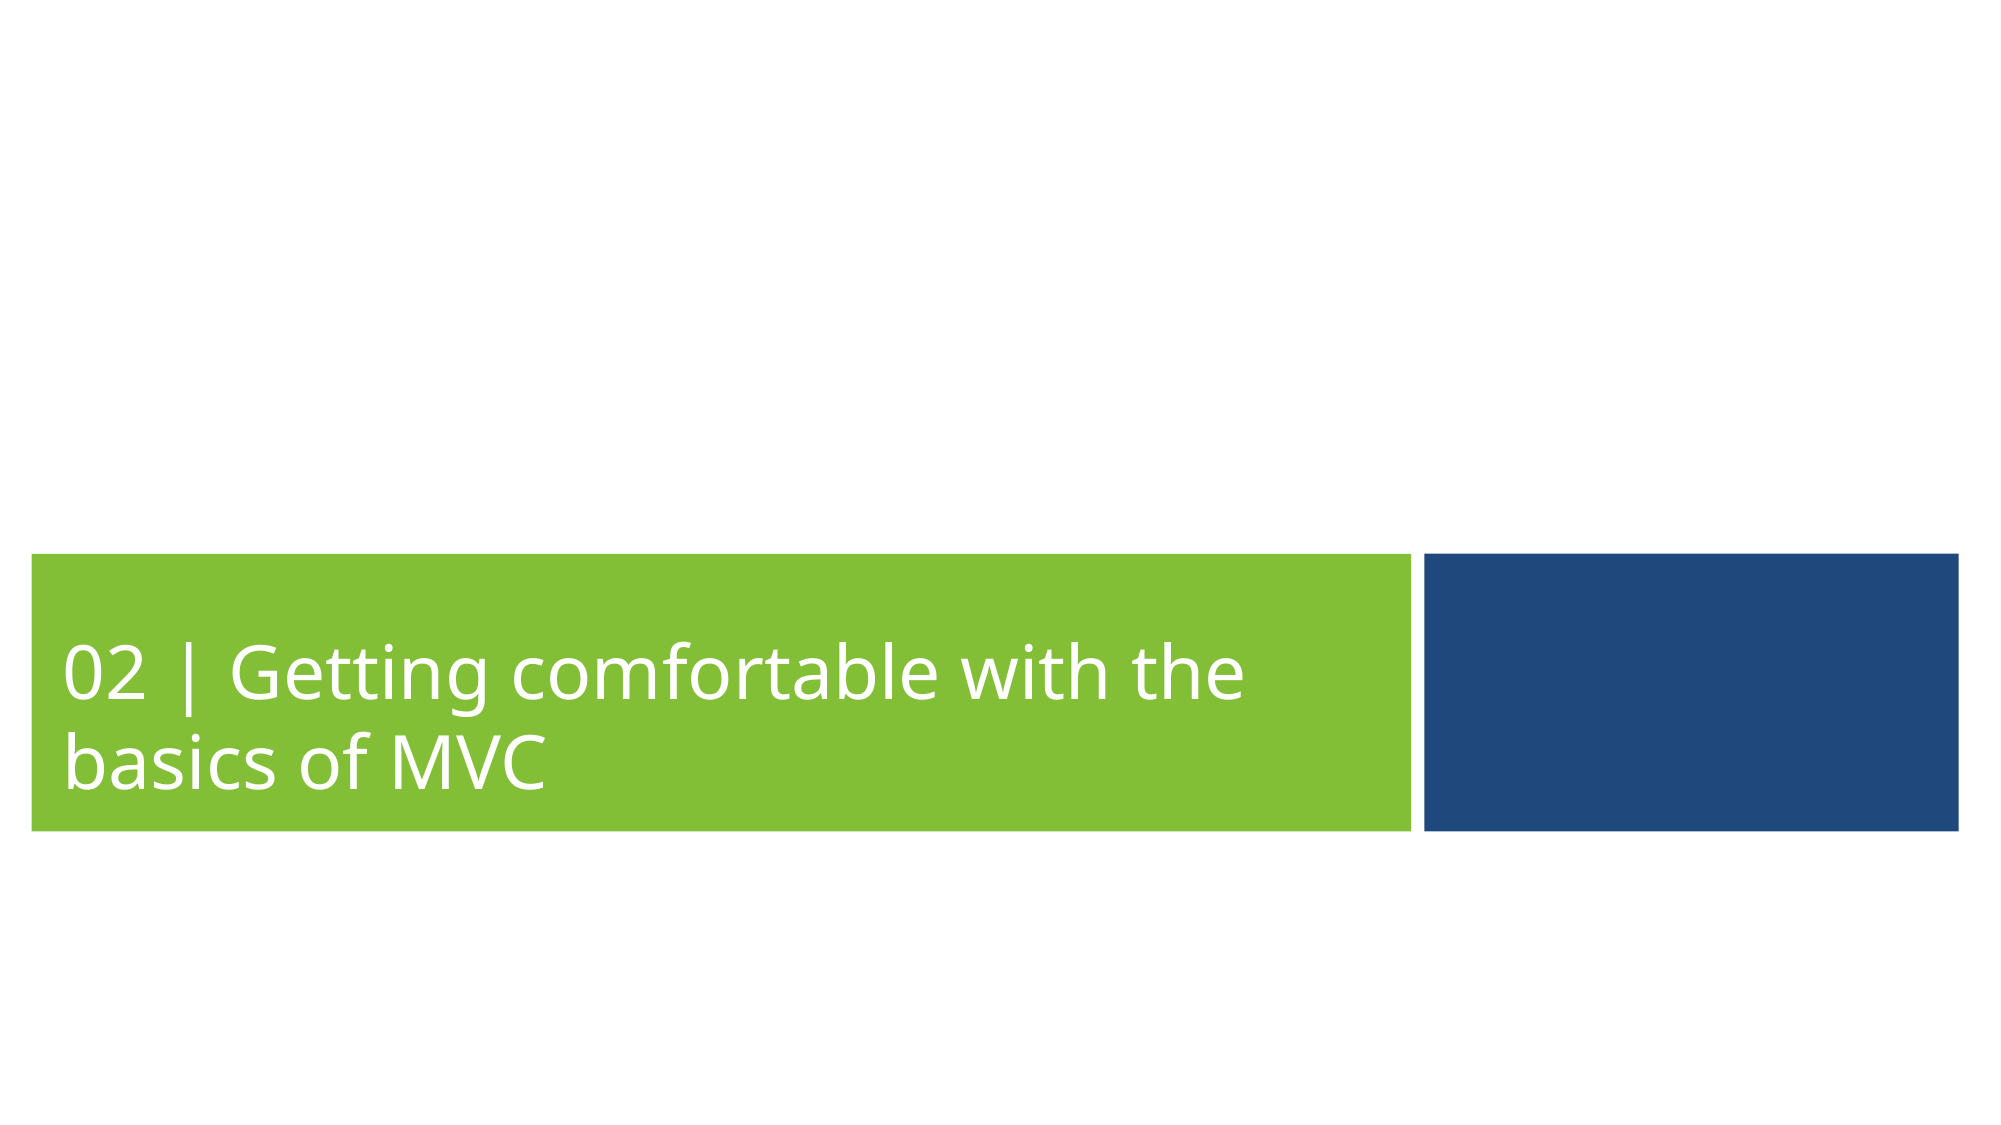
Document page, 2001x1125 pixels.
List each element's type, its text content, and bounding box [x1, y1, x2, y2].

list 02 | Getting comfortable with the basics of MVC [47, 568, 1396, 813]
